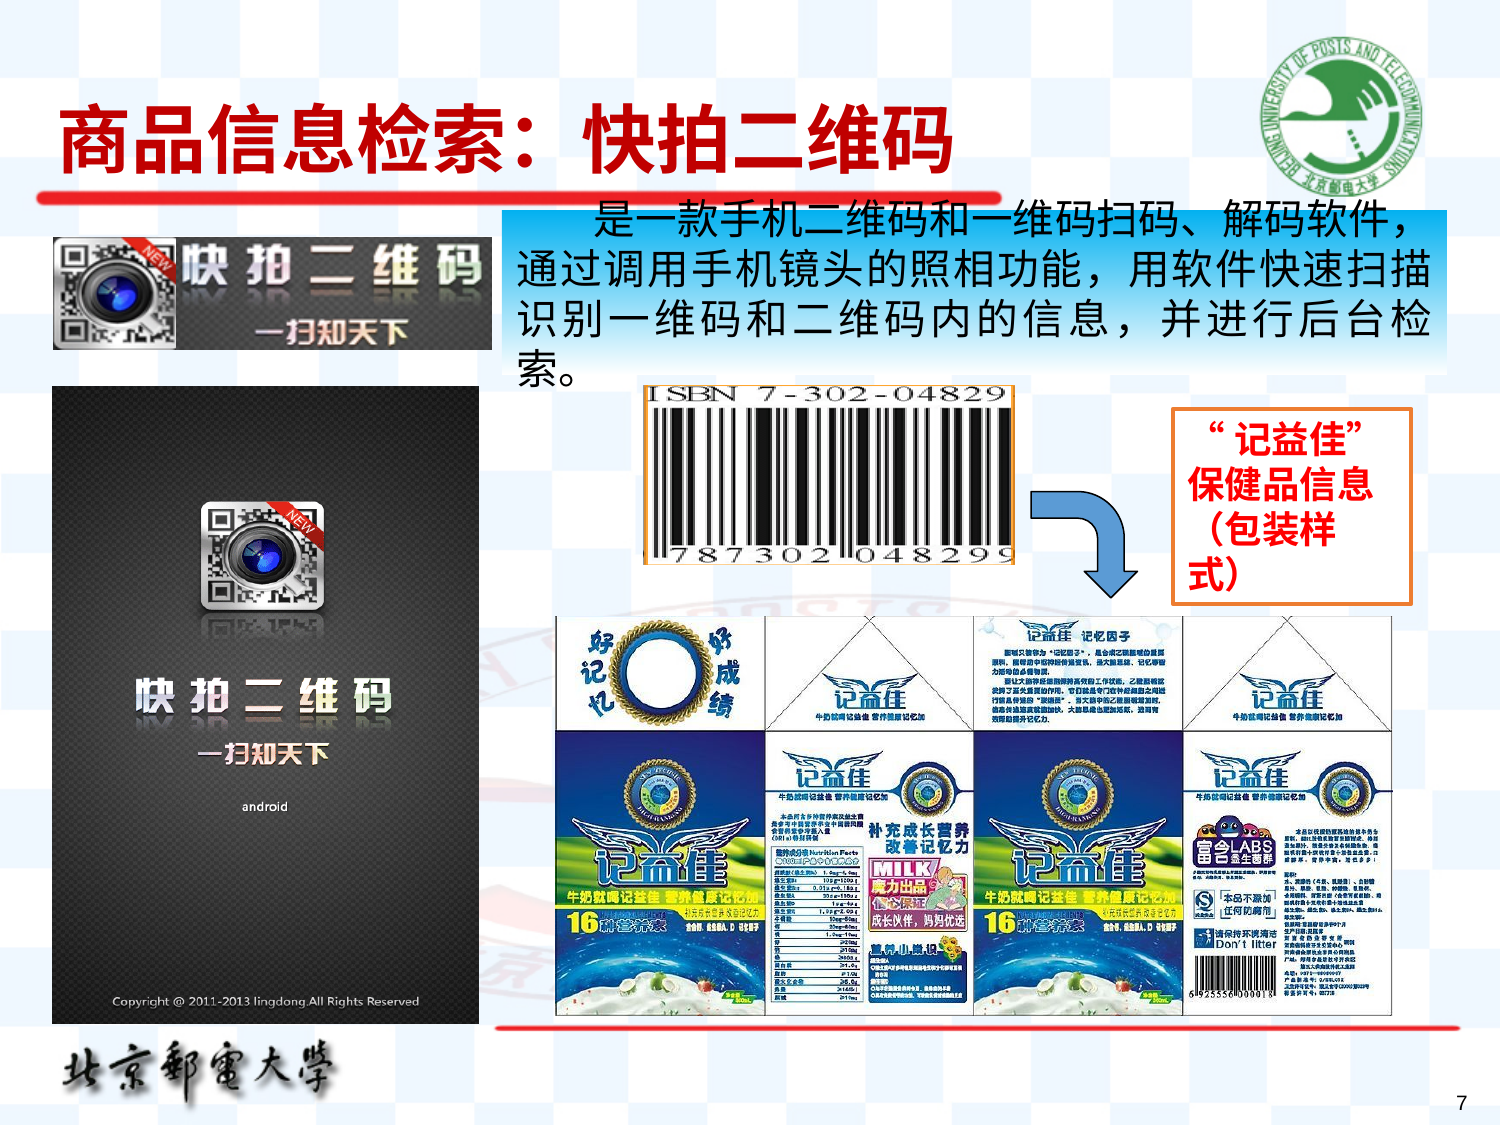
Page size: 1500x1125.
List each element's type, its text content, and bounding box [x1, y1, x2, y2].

text_box “记益佳”保健品信息（包装样式） [1171, 407, 1413, 606]
text_box [1031, 491, 1138, 598]
text_box [225, 342, 865, 441]
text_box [52, 237, 492, 351]
picture [0, 0, 1500, 1125]
text_box 是一款手机二维码和一维码扫码、解码软件，通过调用手机镜头的照相功能，用软件快速扫描识别一维码和二维码内的信息，并进行后台检索。 [500, 209, 1449, 377]
text_box 商品信息检索：快拍二维码 [41, 44, 1392, 232]
